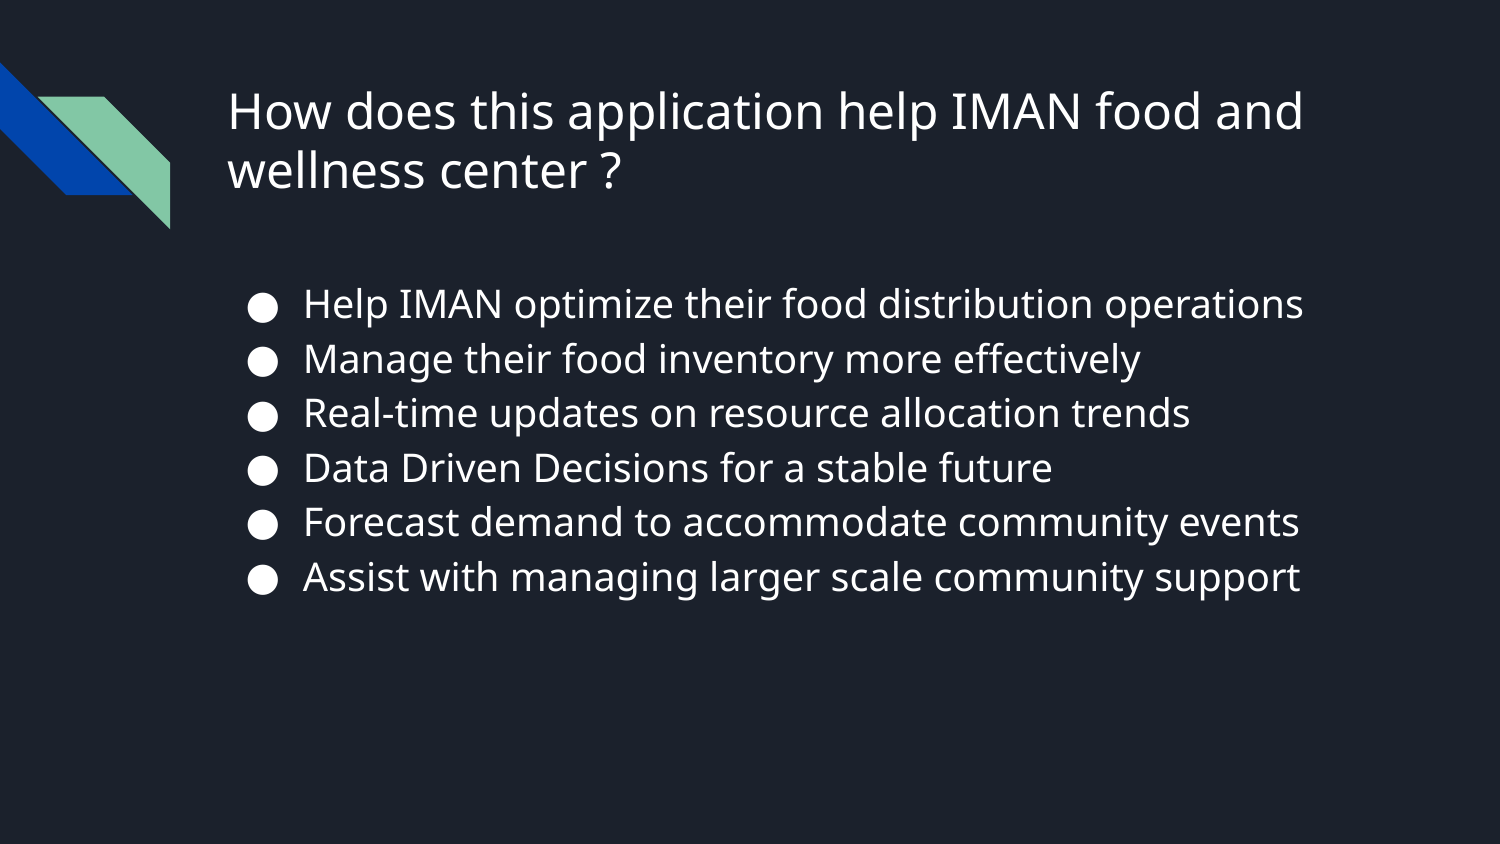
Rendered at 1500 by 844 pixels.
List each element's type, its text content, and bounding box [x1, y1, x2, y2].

title How does this application help IMAN food and wellness center ? [212, 64, 1368, 215]
list Help IMAN optimize their food distribution operations Manage their food inventory more effectively Real-time updates on resource allocation trends Data Driven Decisions for a stable future Forecast demand to accommodate community events Assist with managing larger scale community support [212, 257, 1368, 735]
